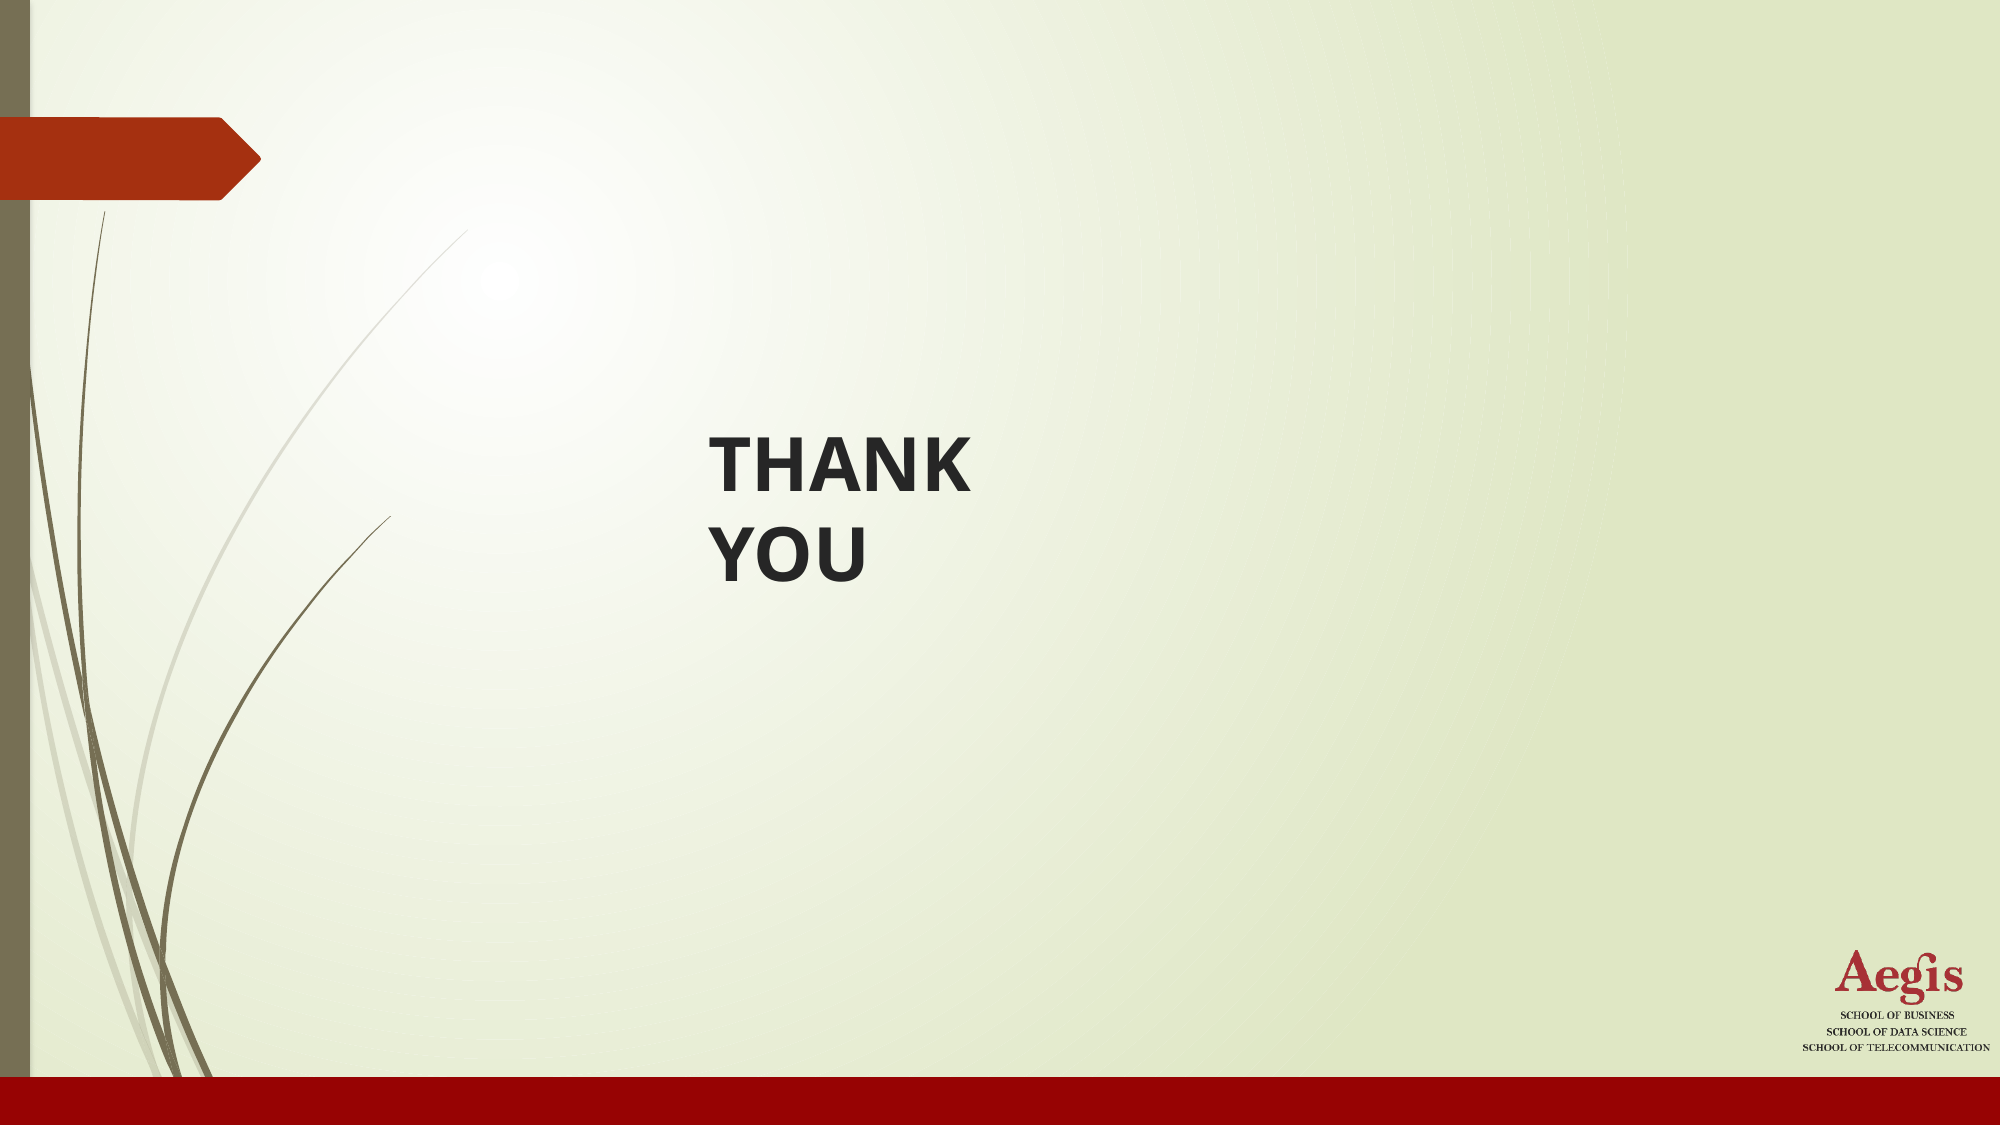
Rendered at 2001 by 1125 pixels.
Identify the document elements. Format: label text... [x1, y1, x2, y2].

text_box [0, 1077, 2000, 1125]
picture [1803, 950, 1991, 1051]
title THANK YOU [693, 409, 1076, 854]
